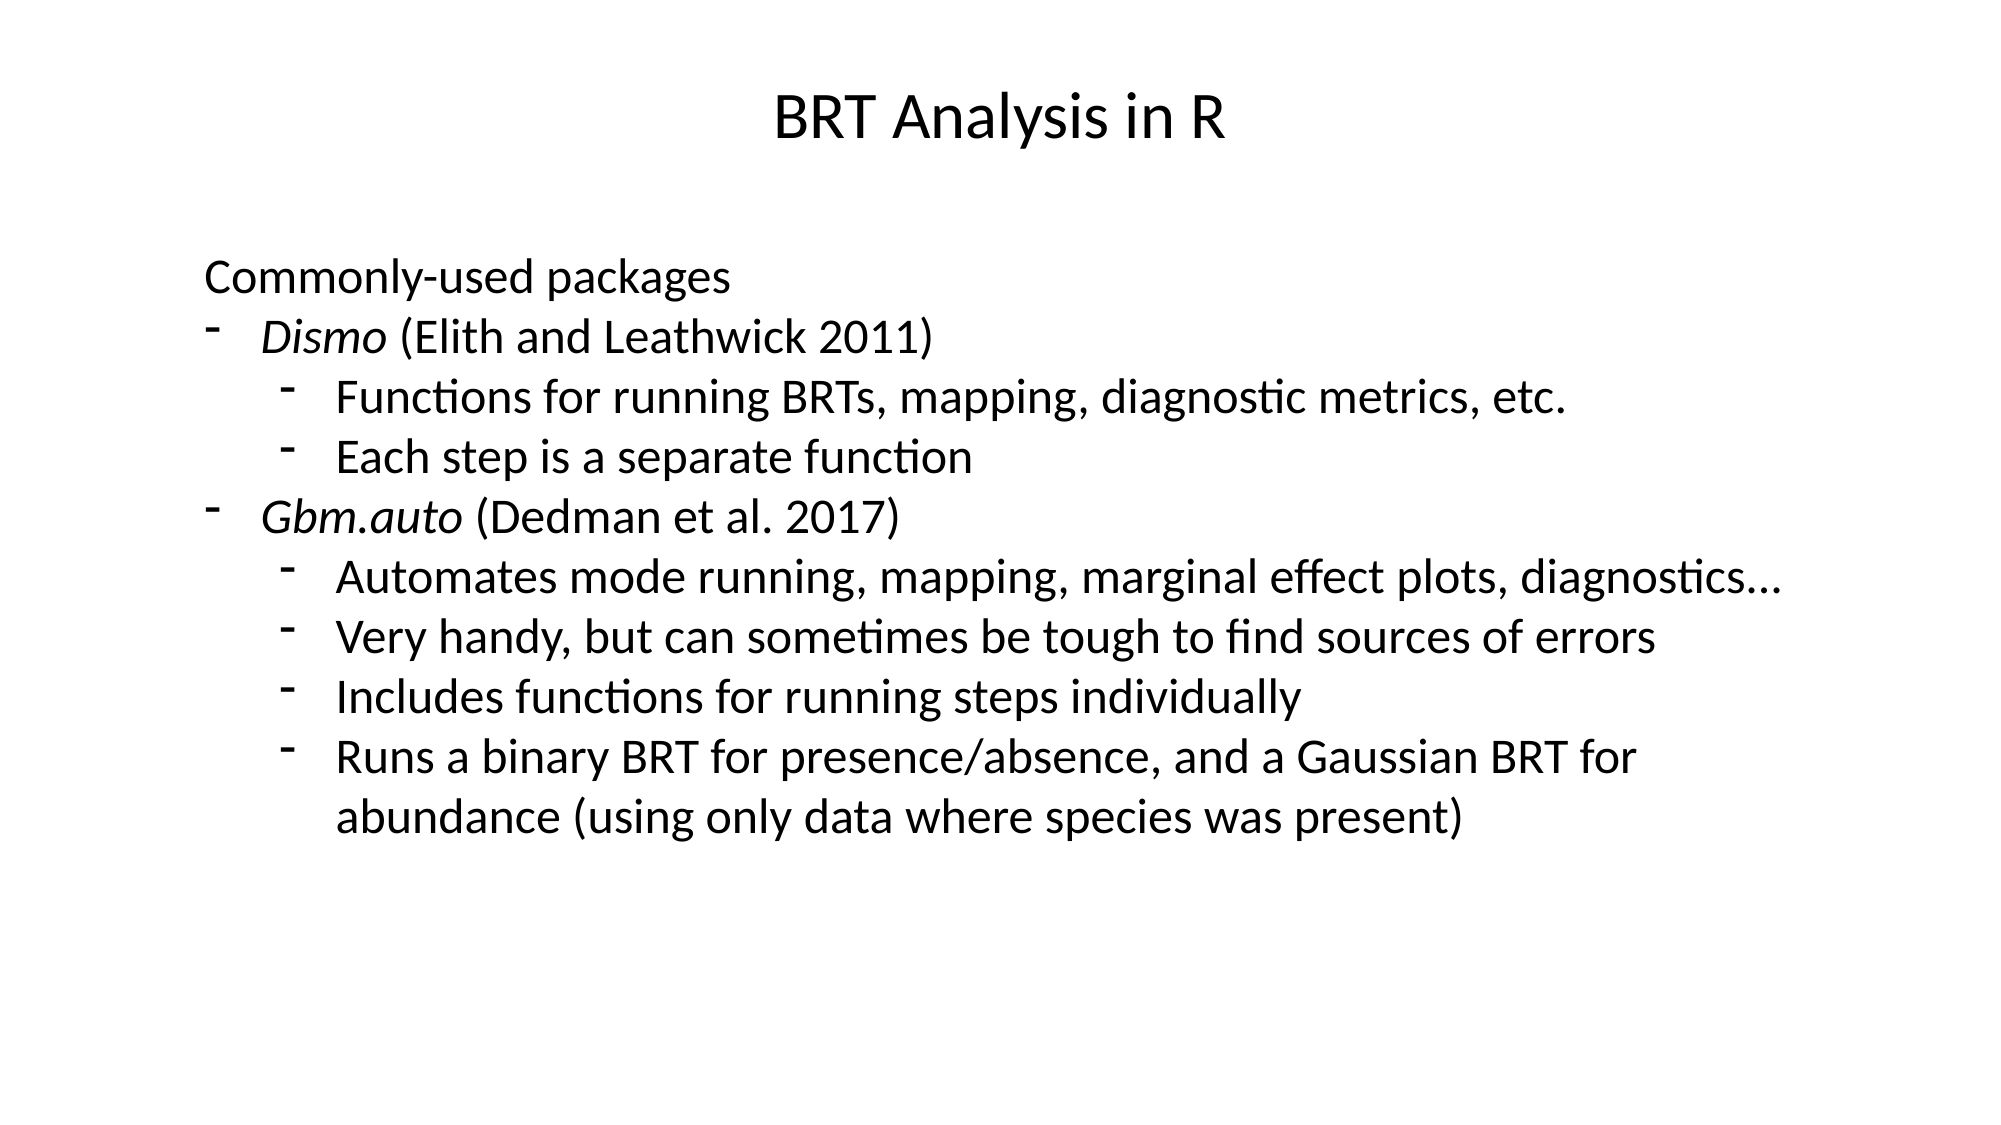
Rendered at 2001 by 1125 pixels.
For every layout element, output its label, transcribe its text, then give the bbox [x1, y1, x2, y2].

text_box BRT Analysis in R [758, 64, 1242, 159]
text_box Commonly-used packages Dismo (Elith and Leathwick 2011) Functions for running BRTs, mapping, diagnostic metrics, etc. Each step is a separate function Gbm.auto (Dedman et al. 2017) Automates mode running, mapping, marginal effect plots, diagnostics... Very handy, but can sometimes be tough to find sources of errors Includes functions for running steps individually Runs a binary BRT for presence/absence, and a Gaussian BRT for abundance (using only data where species was present) [189, 235, 1811, 851]
